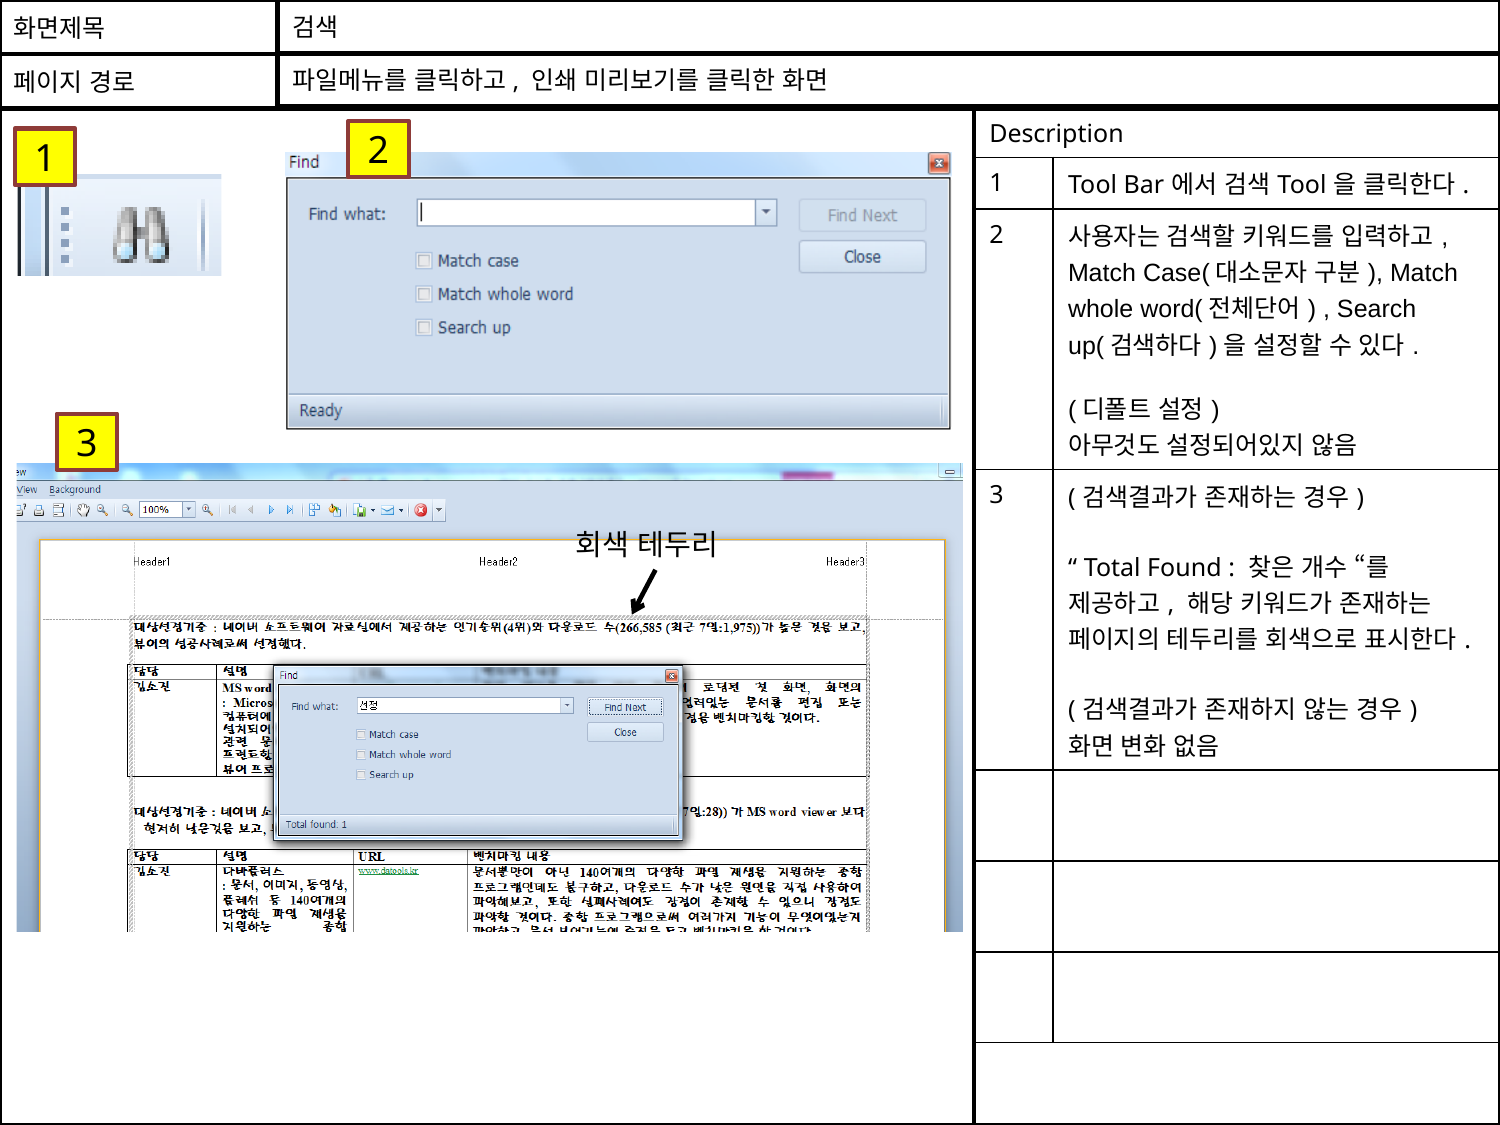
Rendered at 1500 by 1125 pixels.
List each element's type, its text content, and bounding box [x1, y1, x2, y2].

text_box 화면제목 [0, 0, 275, 52]
table_cell [1054, 953, 1499, 1042]
table_cell 3 [975, 470, 1052, 769]
table_cell [1054, 862, 1499, 951]
table_cell Tool Bar에서 검색Tool을 클릭한다. [1054, 158, 1499, 208]
text_box 검색 [275, 0, 1500, 55]
table_cell 1 [975, 158, 1052, 208]
picture [16, 152, 964, 933]
picture [17, 174, 222, 276]
table_cell [975, 771, 1052, 860]
text_box [0, 111, 972, 1125]
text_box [631, 569, 656, 615]
text_box 페이지 경로 [0, 52, 279, 111]
table_cell [975, 953, 1052, 1042]
table_header Description [975, 109, 1499, 157]
text_box 2 [346, 119, 411, 150]
table_cell [1054, 771, 1499, 860]
text_box 파일메뉴를 클릭하고, 인쇄 미리보기를 클릭한 화면 [276, 51, 1500, 109]
table_cell 2 [975, 210, 1052, 469]
text_box 1 [13, 126, 77, 176]
text_box [972, 106, 1500, 1125]
table_cell (검색결과가 존재하는 경우) “ Total Found : 찾은 개수 “를 제공하고, 해당 키워드가 존재하는 페이지의 테두리를 회색으로 표시한다. (검색결과가 존재하지 않는 경우) 화면 변화 없음 [1054, 470, 1499, 769]
table_cell [975, 862, 1052, 951]
table_cell 사용자는 검색할 키워드를 입력하고, Match Case(대소문자 구분), Match whole word(전체단어) , Search up(검색하다)을 설정할 수 있다. (디폴트 설정) 아무것도 설정되어있지 않음 [1054, 210, 1499, 469]
